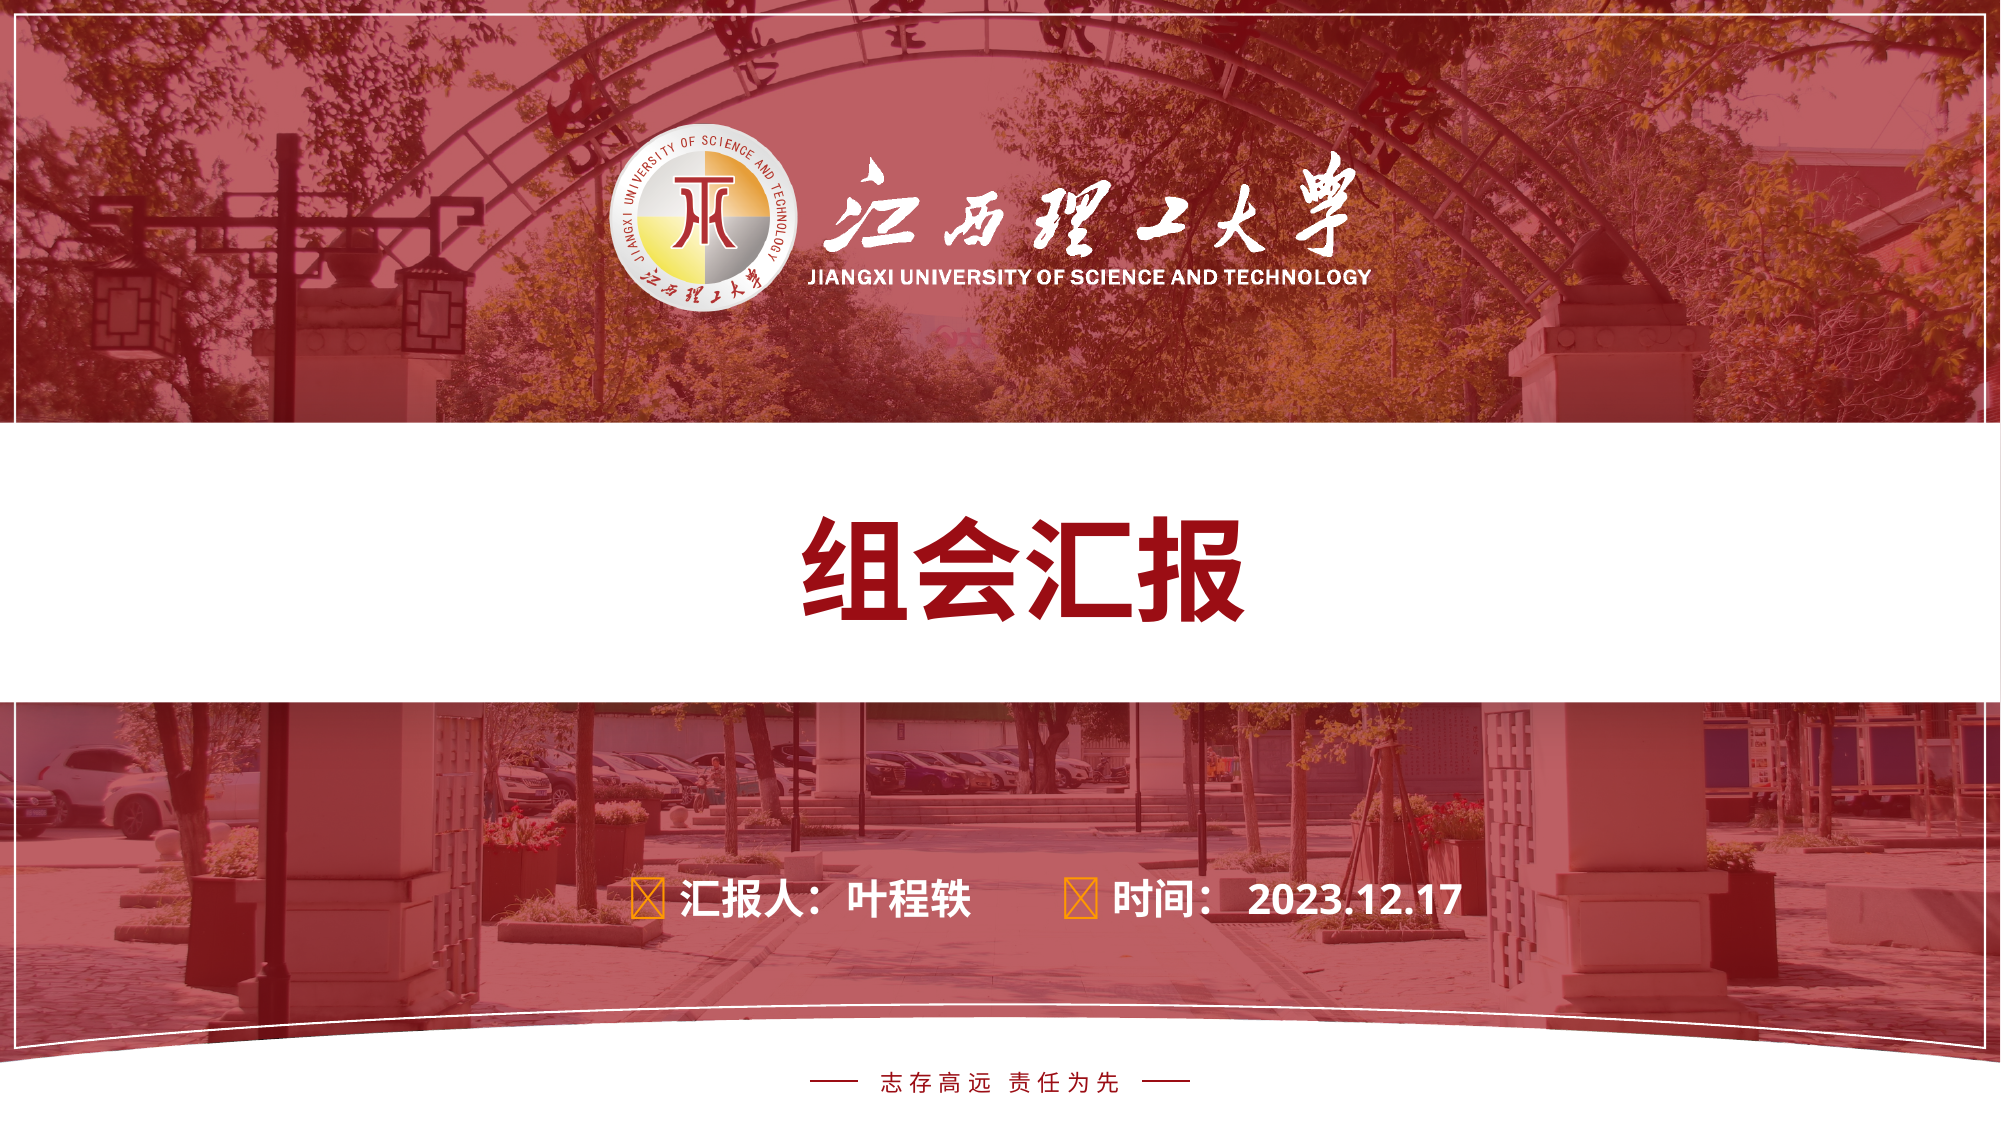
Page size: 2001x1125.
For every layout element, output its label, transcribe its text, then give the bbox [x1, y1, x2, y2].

text_box 时间：2023.12.17 [1045, 865, 1479, 931]
text_box 汇报人：叶程轶 [612, 865, 987, 931]
picture [609, 115, 1391, 320]
text_box 组会汇报 [541, 492, 1506, 643]
